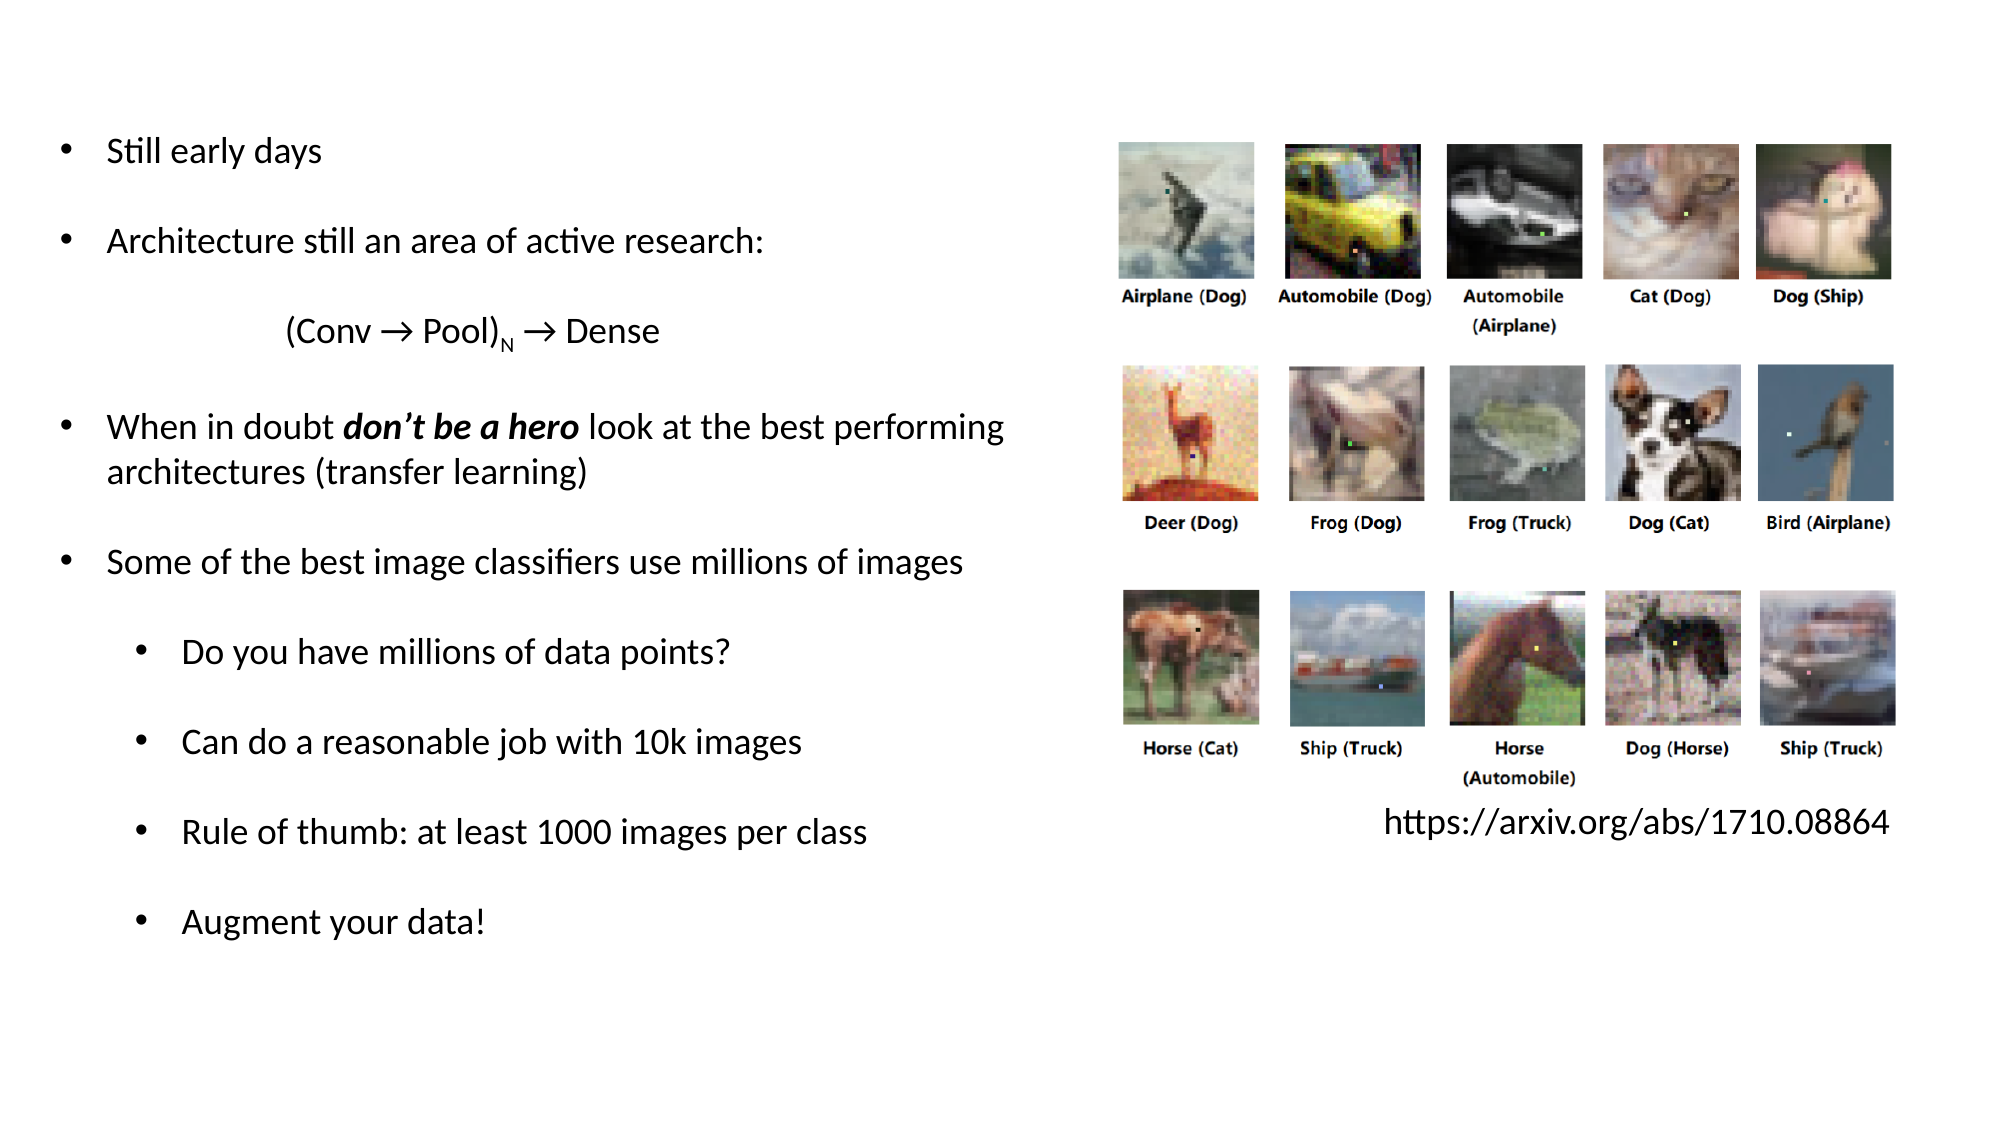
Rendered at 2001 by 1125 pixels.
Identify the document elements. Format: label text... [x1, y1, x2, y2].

text_box https://arxiv.org/abs/1710.08864 [1368, 790, 1906, 850]
picture [1062, 97, 1942, 790]
text_box Still early days Architecture still an area of active research: (Conv → Pool)N → Dense When in doubt don’t be a hero look at the best performing architectures (transfer learning) Some of the best image classifiers use millions of images Do you have millions of data points? Can do a reasonable job with 10k images Rule of thumb: at least 1000 images per class Augment your data! [45, 118, 1045, 950]
